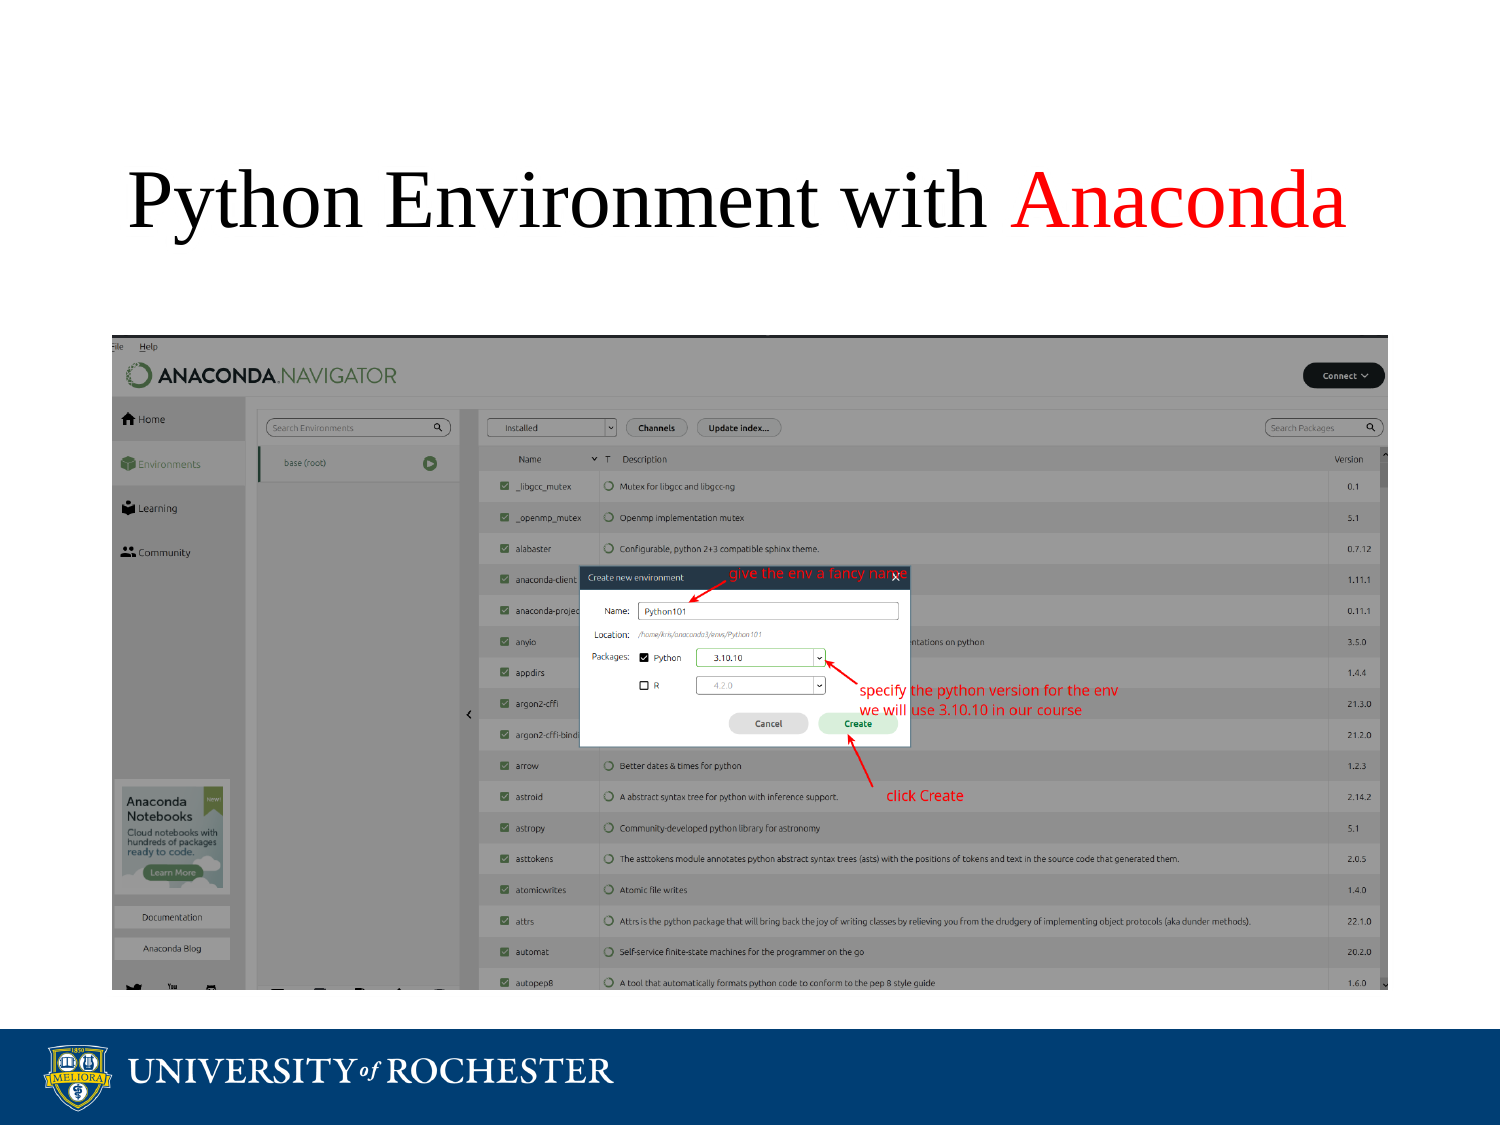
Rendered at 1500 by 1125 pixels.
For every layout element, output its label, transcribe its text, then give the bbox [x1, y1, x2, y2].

picture [0, 1029, 1500, 1125]
title Python Environment with Anaconda [112, 99, 1388, 288]
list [112, 335, 1388, 990]
